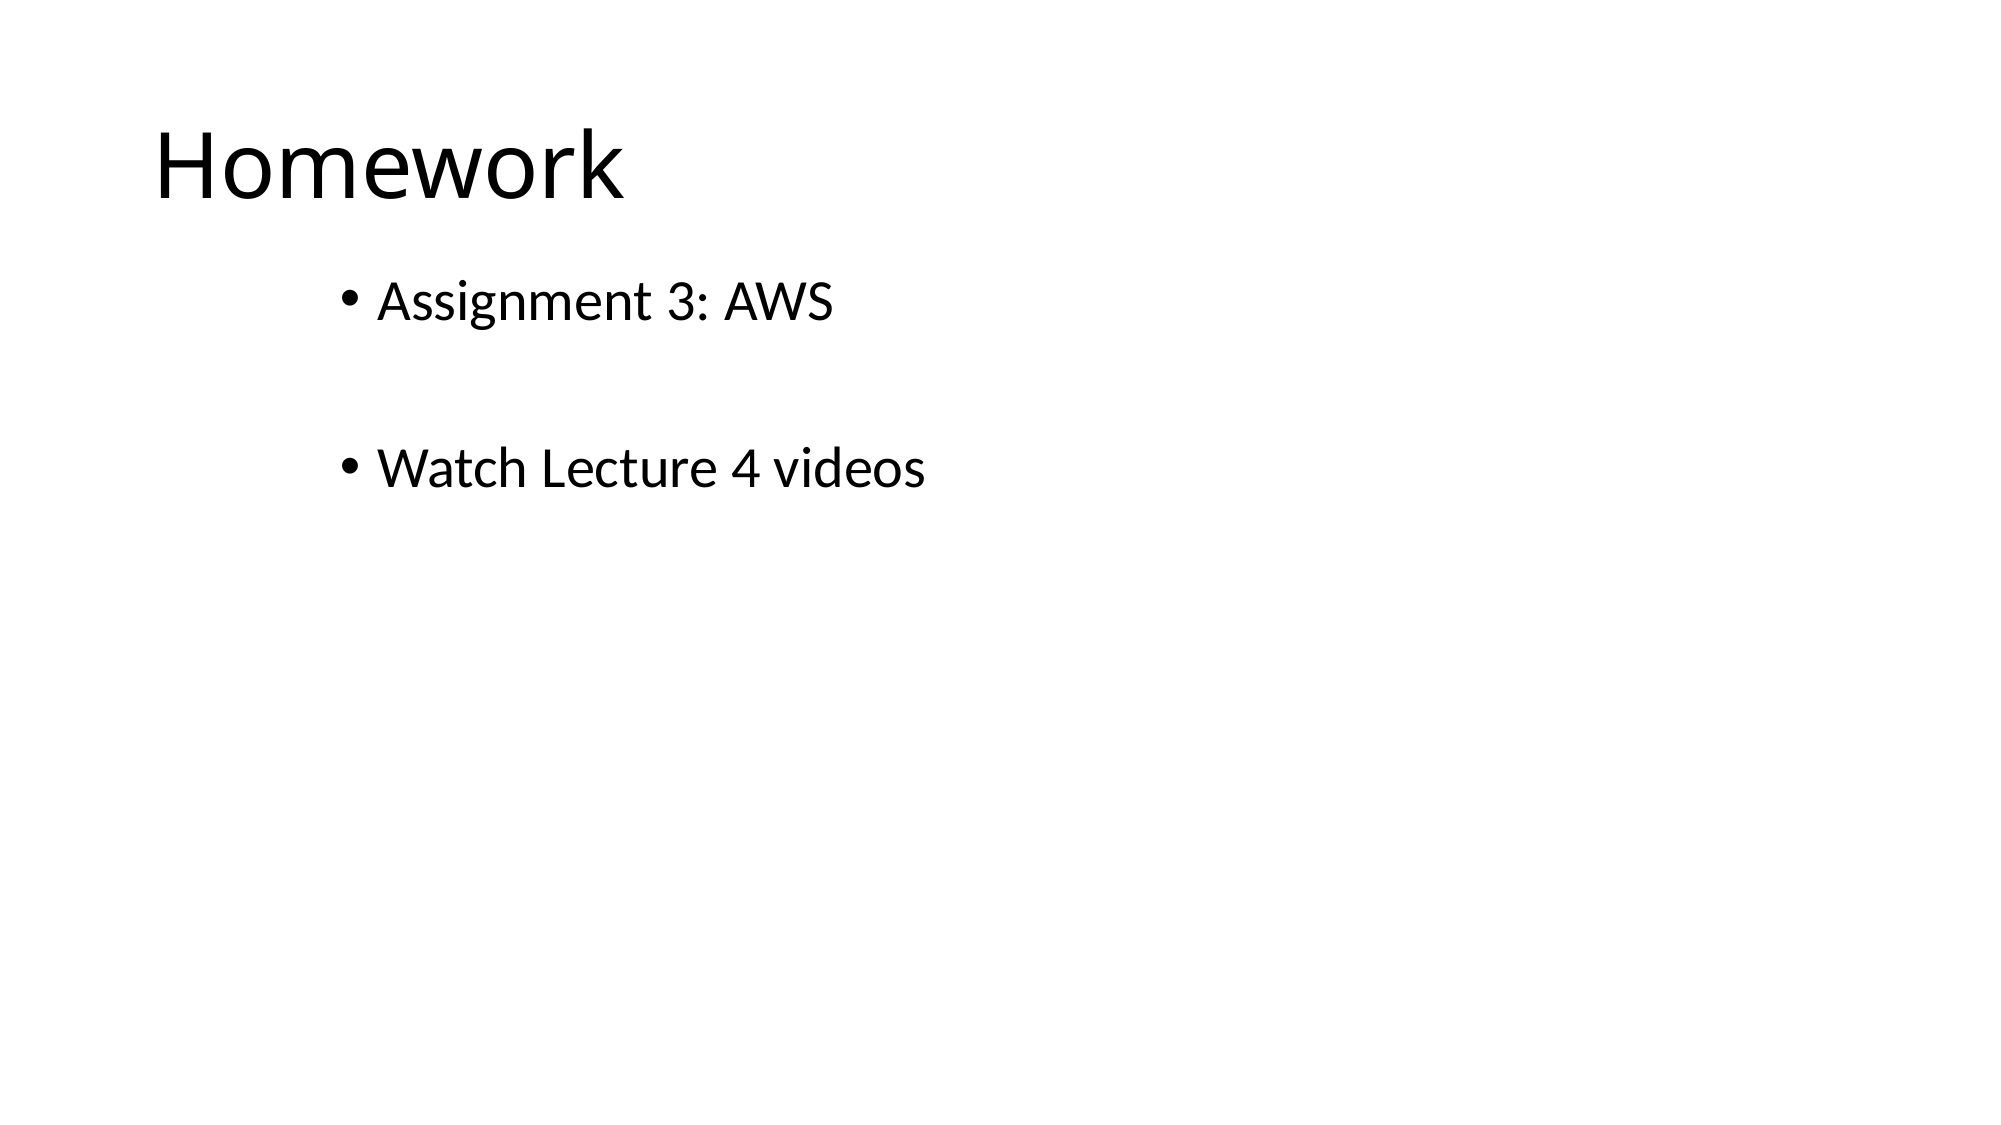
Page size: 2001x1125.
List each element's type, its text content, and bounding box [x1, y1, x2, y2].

list Assignment 3: AWS Watch Lecture 4 videos [324, 262, 1675, 1070]
title Homework [137, 59, 1863, 278]
